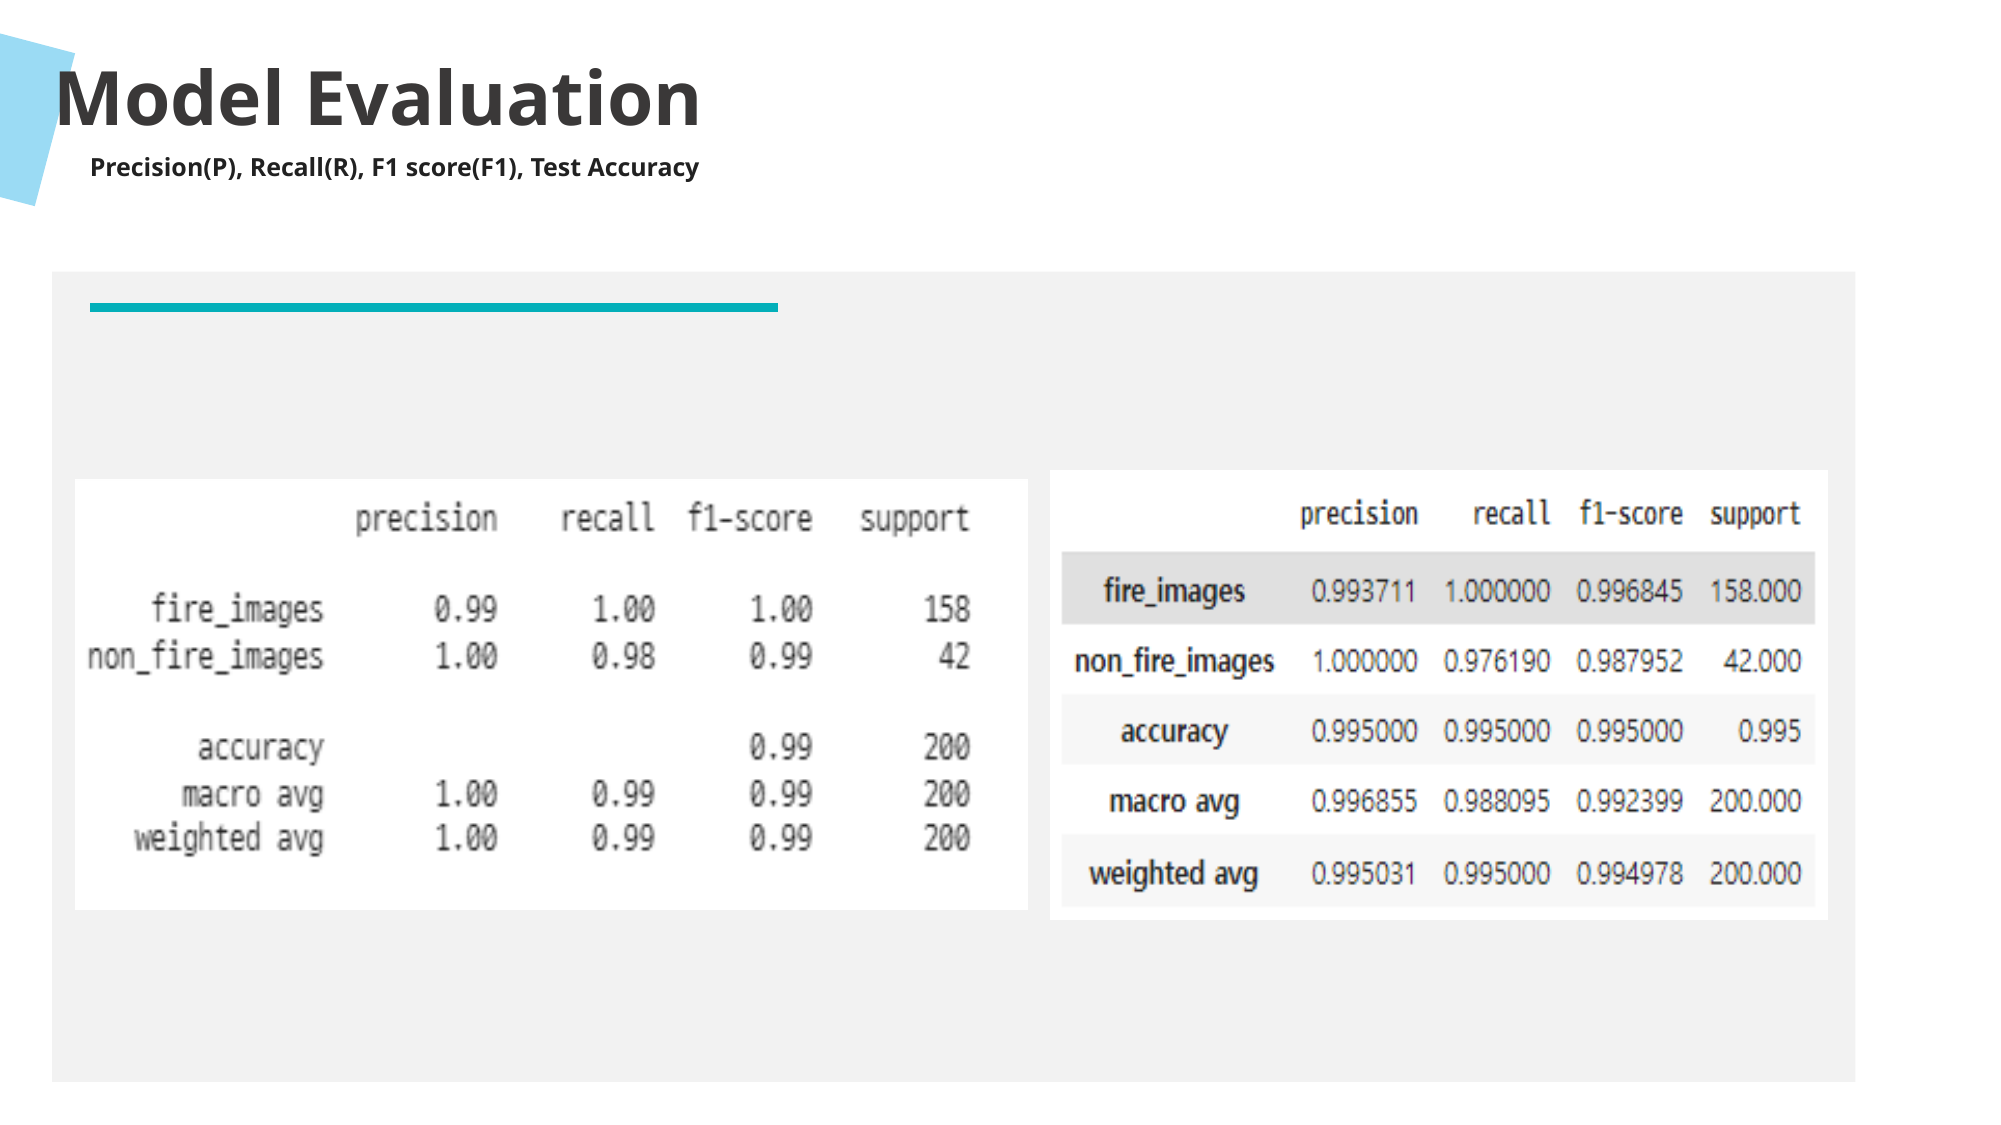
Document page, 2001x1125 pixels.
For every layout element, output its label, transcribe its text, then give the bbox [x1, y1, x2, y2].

text_box Precision(P), Recall(R), F1 score(F1), Test Accuracy [75, 144, 959, 189]
picture [1050, 469, 1828, 920]
text_box [0, 32, 52, 208]
text_box Model Evaluation [38, 42, 719, 148]
text_box [51, 271, 1856, 1083]
picture [75, 479, 1028, 910]
